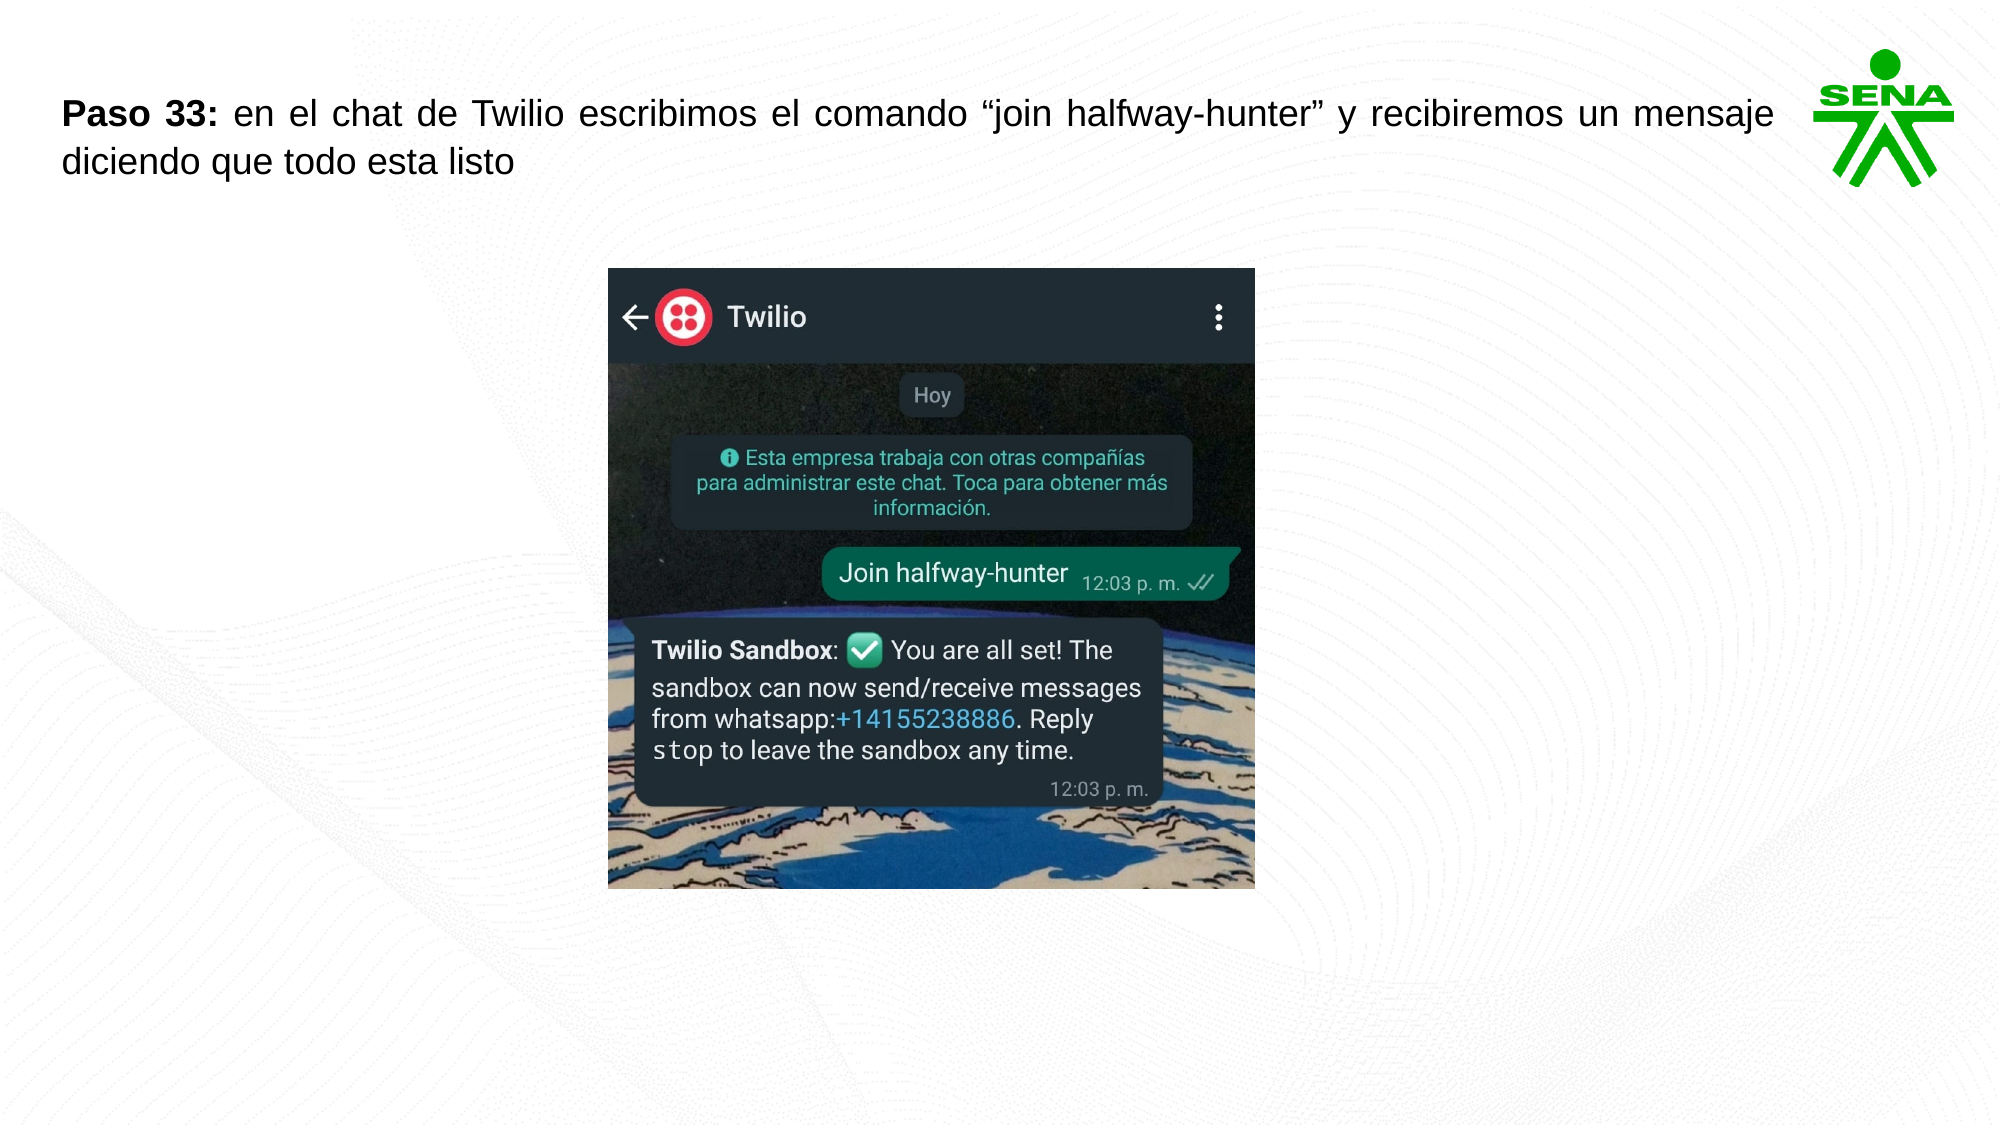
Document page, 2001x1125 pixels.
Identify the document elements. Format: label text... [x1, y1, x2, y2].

text_box Paso 33: en el chat de Twilio escribimos el comando “join halfway-hunter” y recibiremos un mensaje diciendo que todo esta listo [46, 78, 1790, 190]
picture [0, 0, 2000, 1125]
